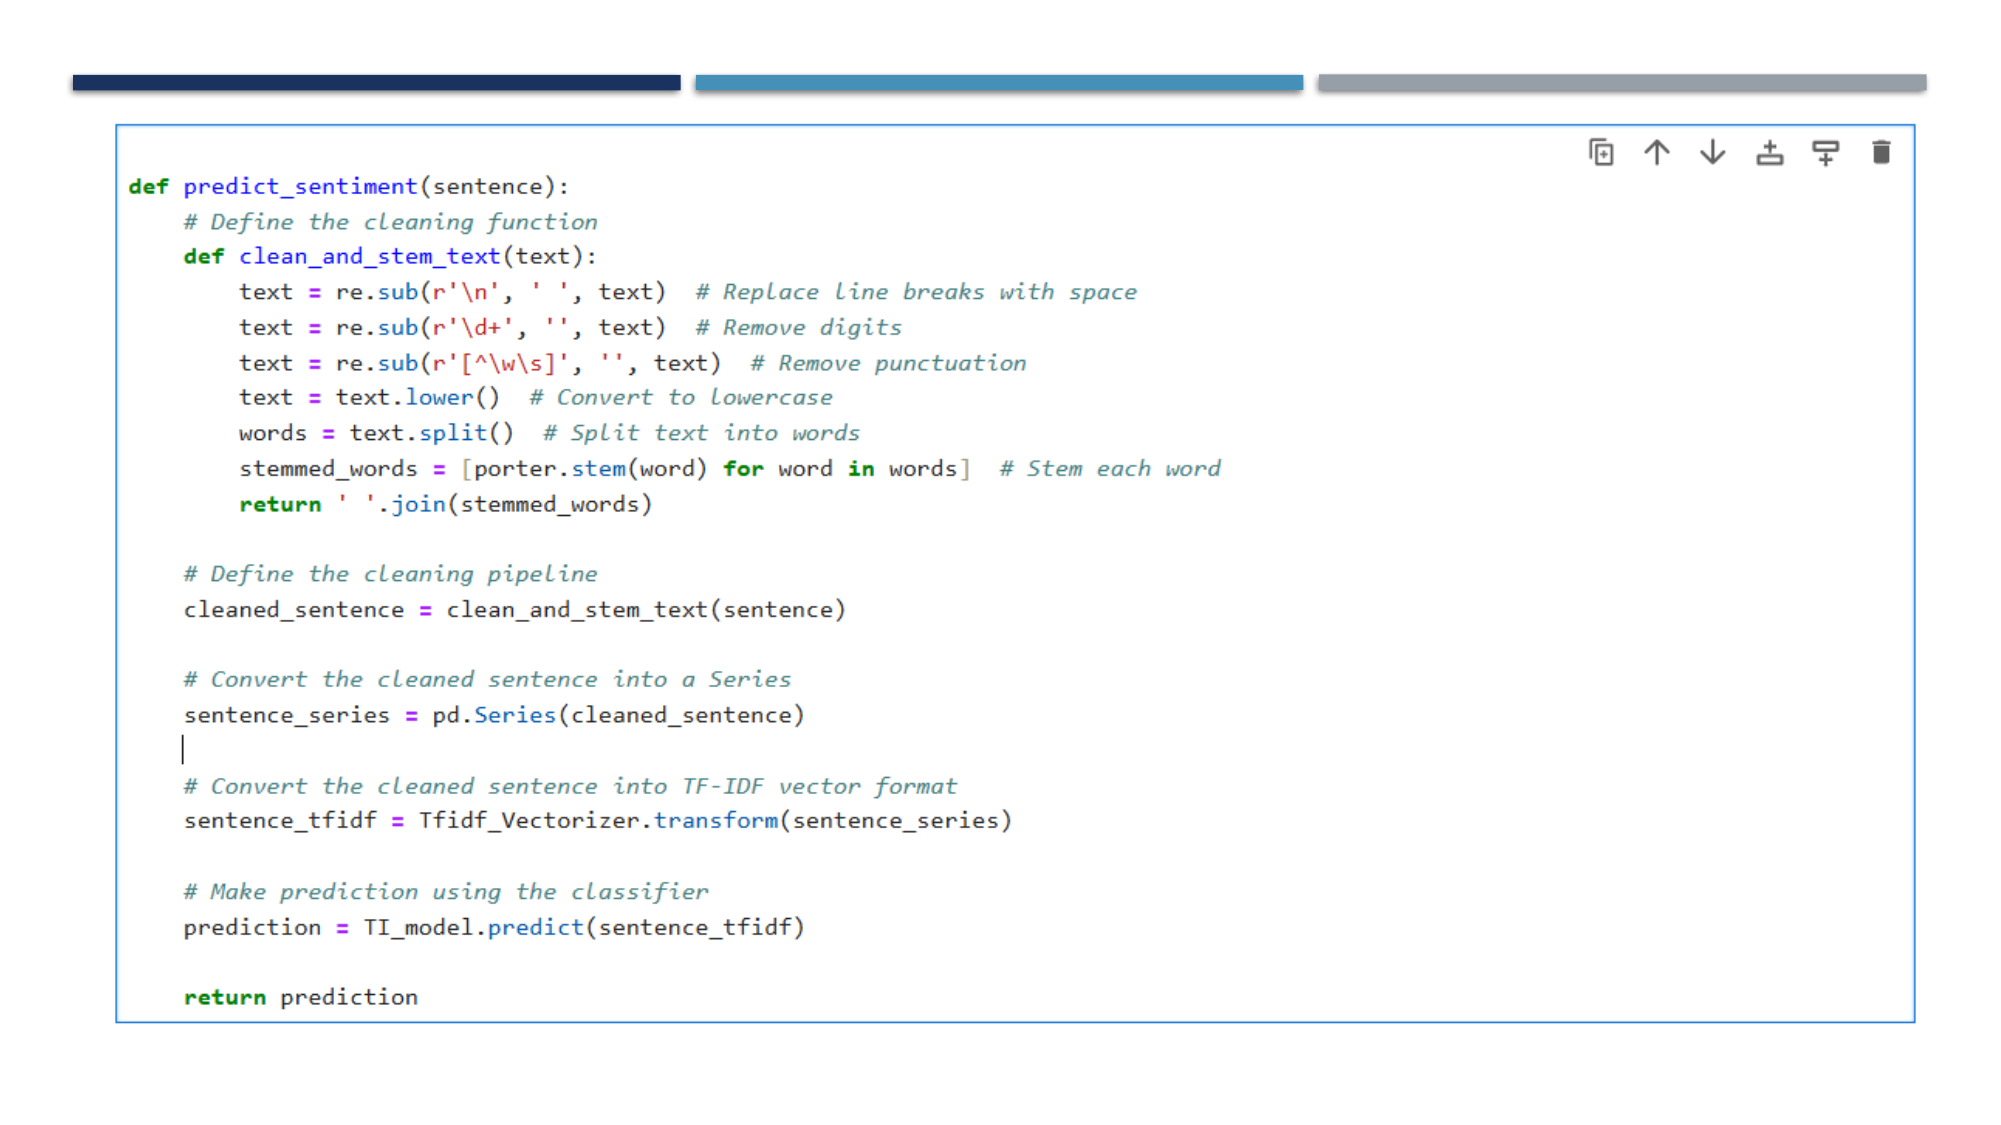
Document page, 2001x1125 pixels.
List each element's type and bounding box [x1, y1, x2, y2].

picture [110, 115, 1920, 1025]
